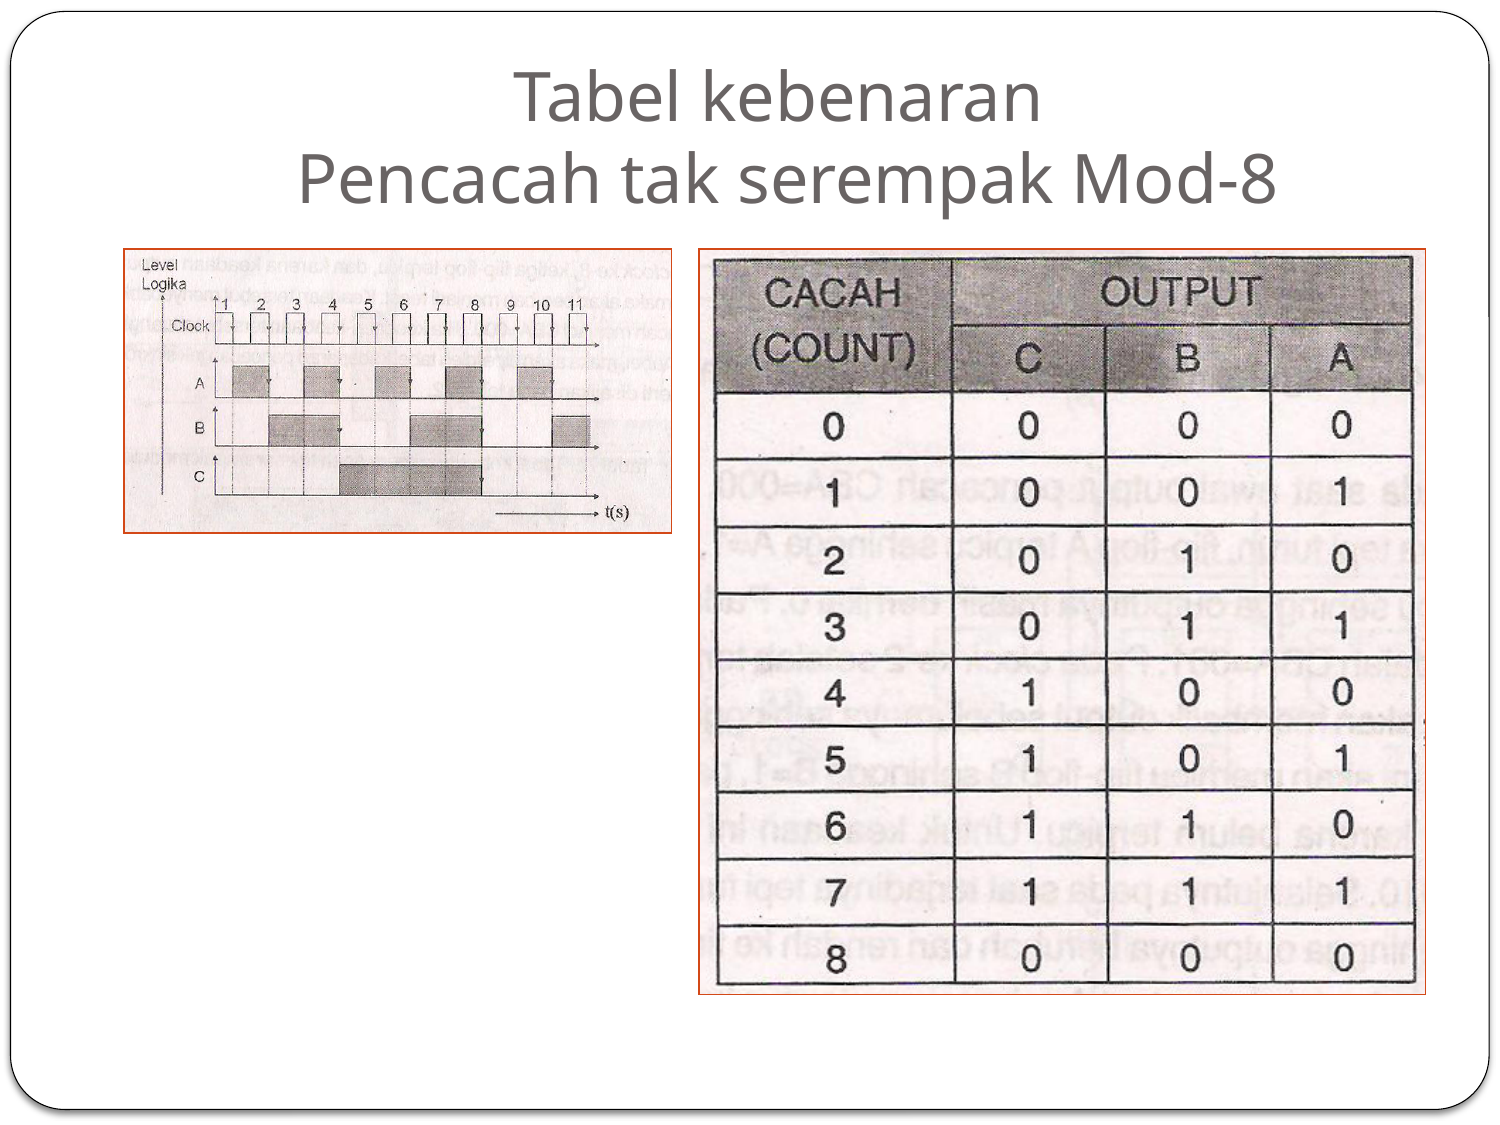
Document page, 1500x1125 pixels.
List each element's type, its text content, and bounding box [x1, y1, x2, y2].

picture [124, 249, 672, 533]
picture [699, 249, 1426, 994]
title Tabel kebenaran Pencacah tak serempak Mod-8 [150, 45, 1425, 233]
